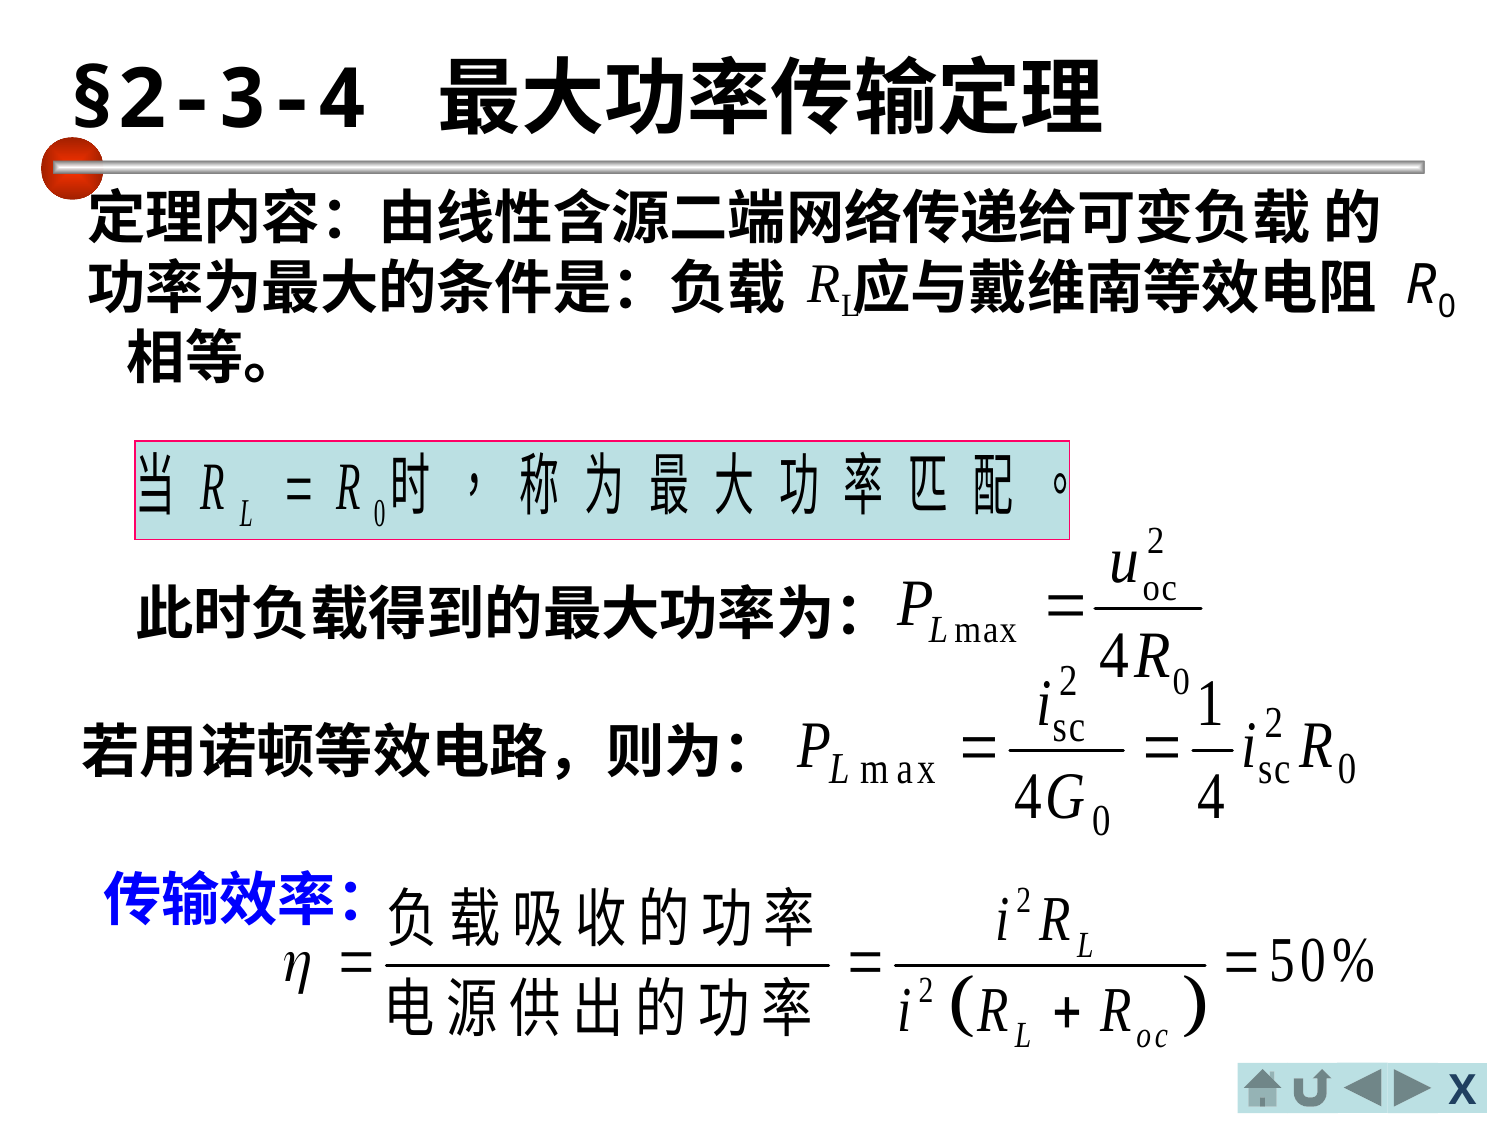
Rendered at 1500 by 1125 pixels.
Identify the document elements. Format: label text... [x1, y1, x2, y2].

text_box [1288, 1071, 1338, 1114]
text_box [41, 143, 53, 187]
text_box [1387, 1062, 1437, 1114]
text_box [796, 246, 870, 327]
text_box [64, 645, 1366, 846]
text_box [277, 869, 1391, 1063]
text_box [135, 441, 1069, 540]
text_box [52, 160, 1447, 400]
text_box §2-3-4 最大功率传输定理 [53, 1, 1425, 159]
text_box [1398, 243, 1463, 328]
text_box [1237, 1071, 1288, 1114]
text_box X [1437, 1062, 1488, 1114]
text_box 传输效率： [88, 855, 464, 941]
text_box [117, 509, 1211, 643]
text_box [1337, 1071, 1388, 1113]
